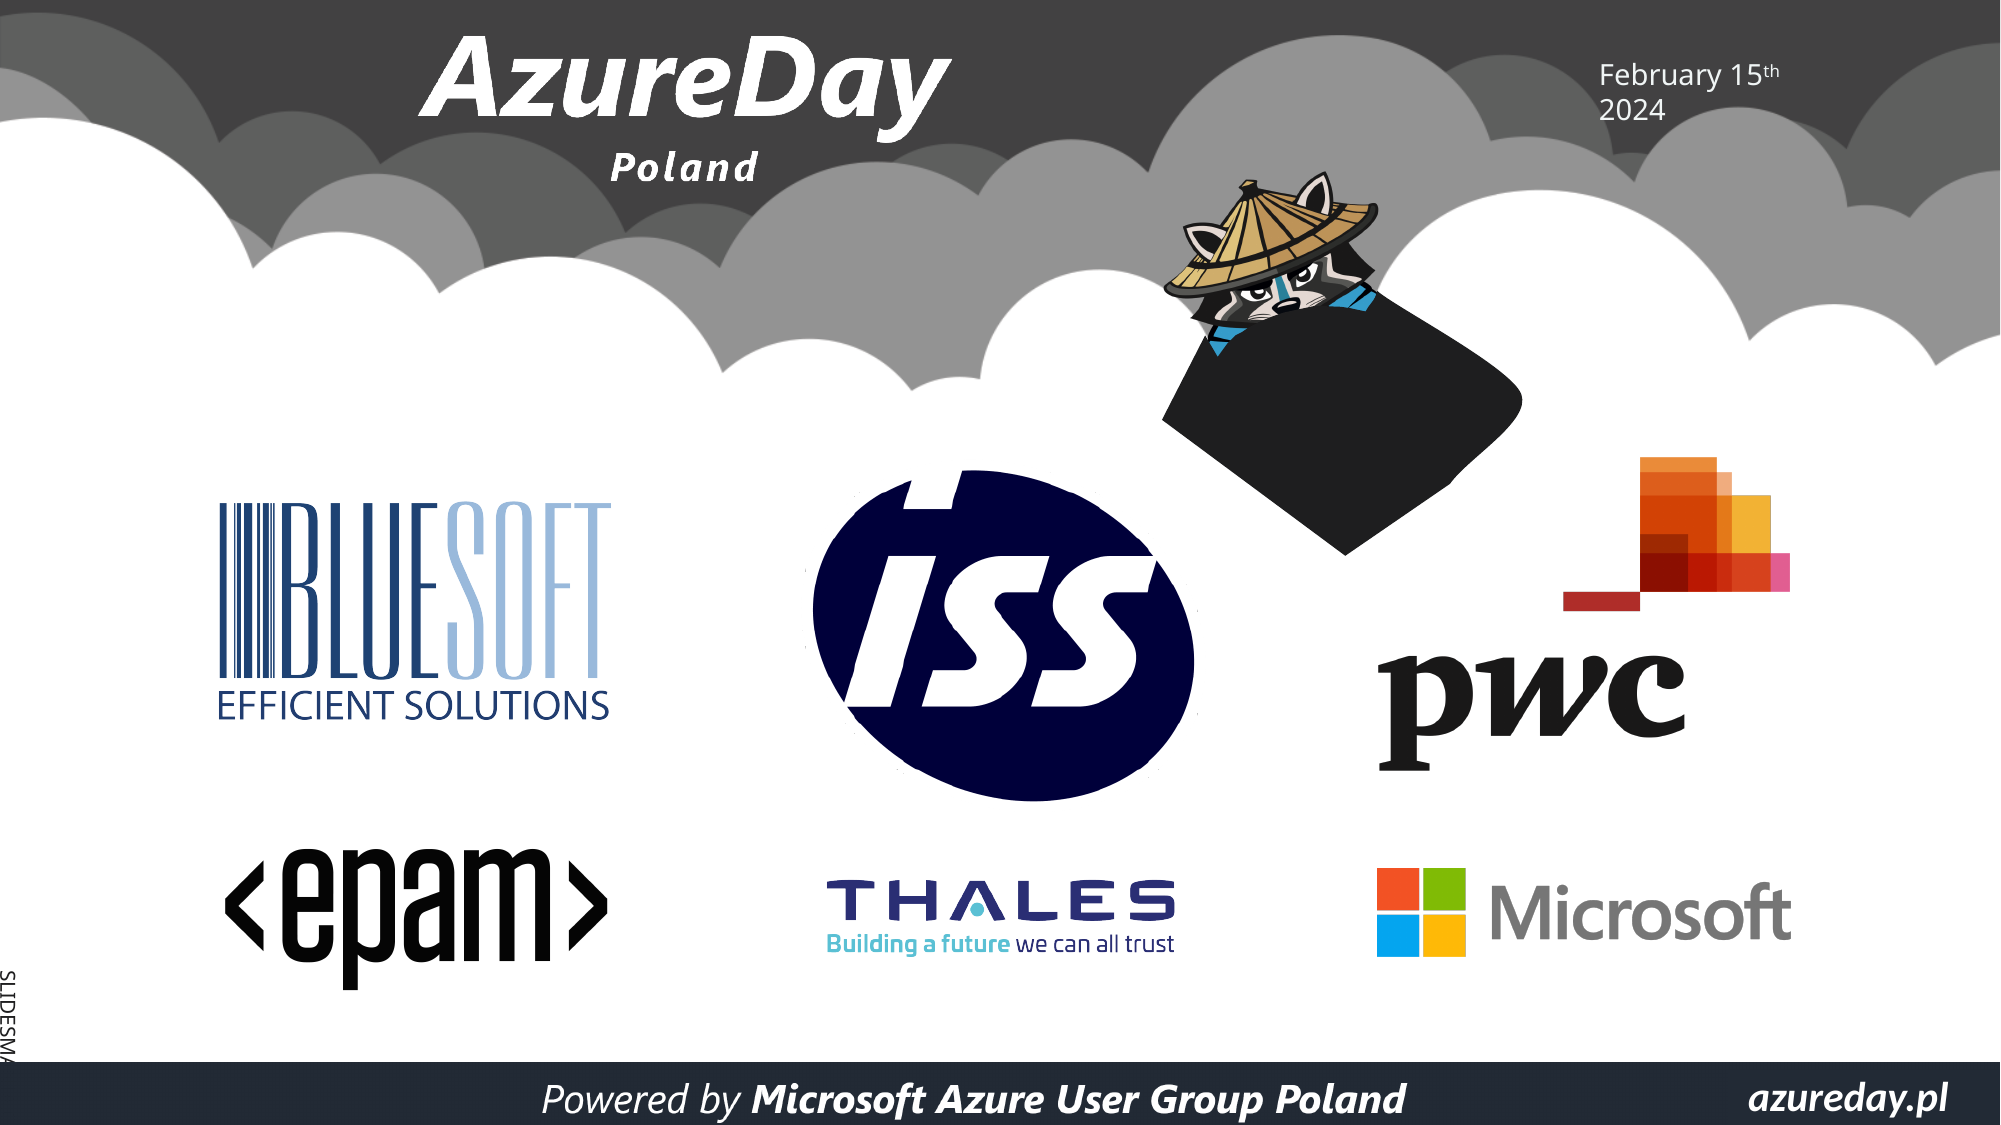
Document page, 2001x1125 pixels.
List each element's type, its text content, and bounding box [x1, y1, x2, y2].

text_box [1215, 462, 1372, 558]
picture [2, 1003, 13, 1011]
picture [0, 1047, 11, 1052]
picture [0, 1041, 11, 1045]
text_box February 15th 2024 [1584, 49, 1864, 134]
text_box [0, 1058, 2000, 1125]
picture [0, 0, 2001, 1125]
text_box [1421, 317, 1525, 455]
